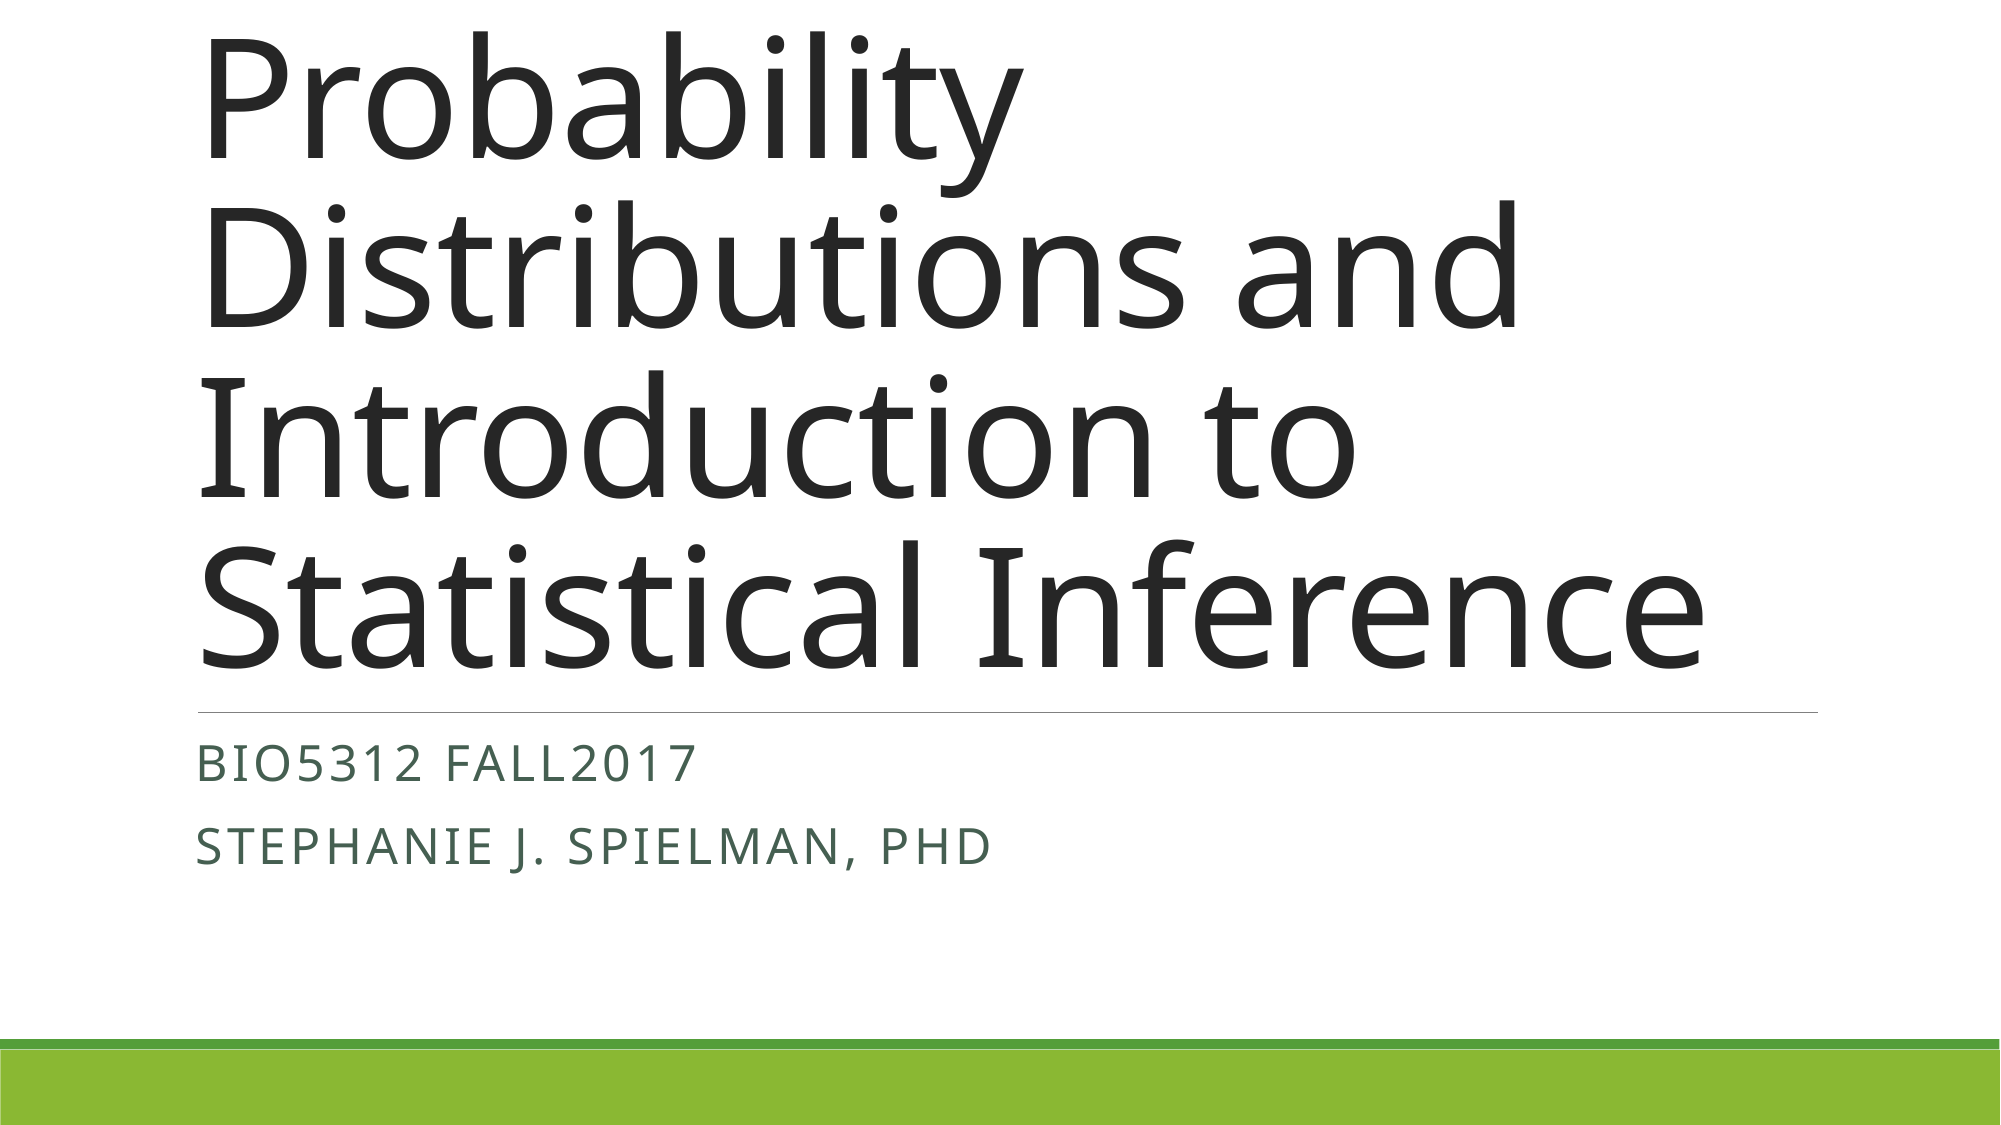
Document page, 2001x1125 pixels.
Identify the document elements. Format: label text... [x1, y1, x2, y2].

title Probability Distributions and Introduction to Statistical Inference [180, 124, 1830, 710]
subtitle bio5312 Fall2017 stephanie j. spielman, PhD [180, 730, 1831, 919]
